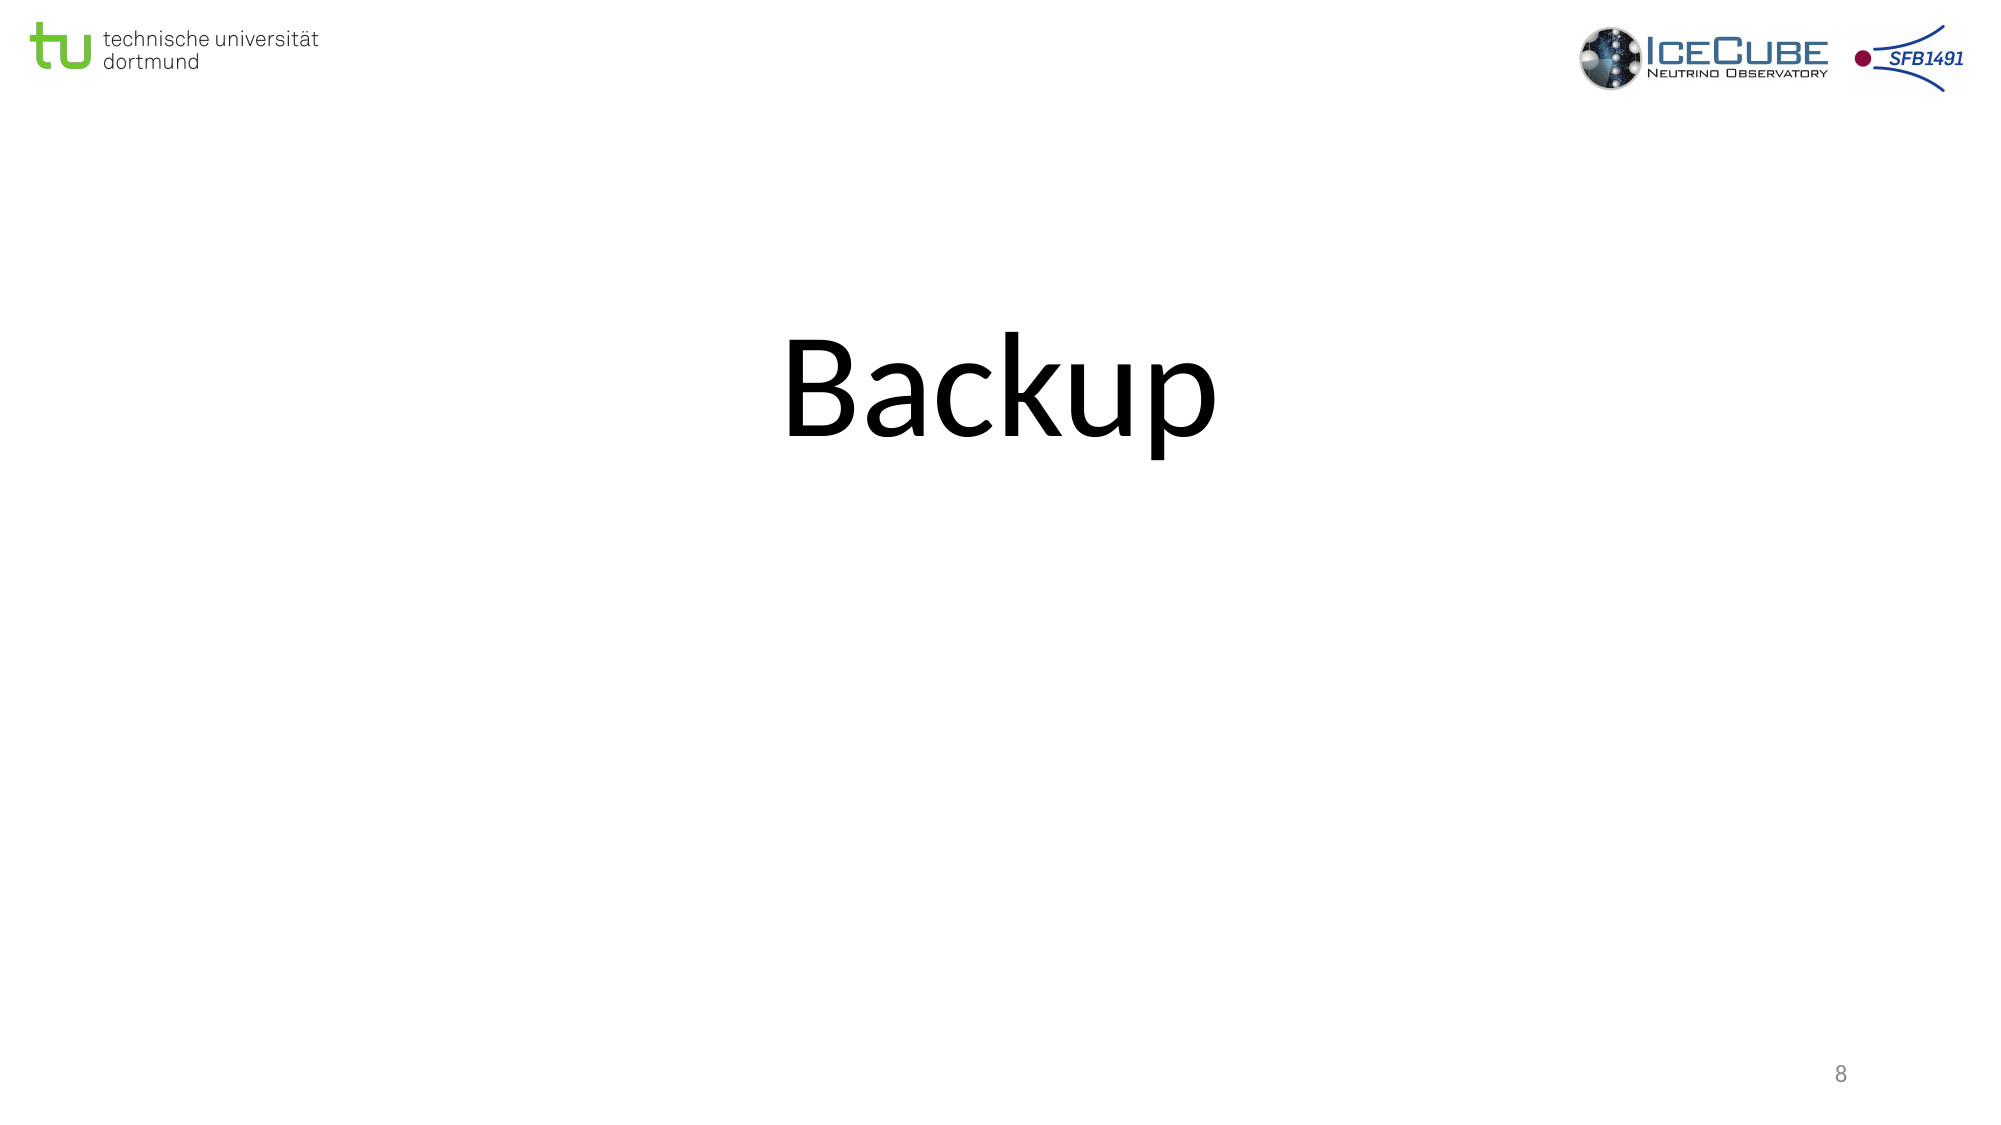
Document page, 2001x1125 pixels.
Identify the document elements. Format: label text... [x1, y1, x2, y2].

list Backup [137, 299, 1863, 1014]
picture [1575, 22, 1832, 95]
slide_number 8 [1412, 1042, 1863, 1103]
picture [1852, 22, 1967, 95]
picture [23, 15, 325, 76]
